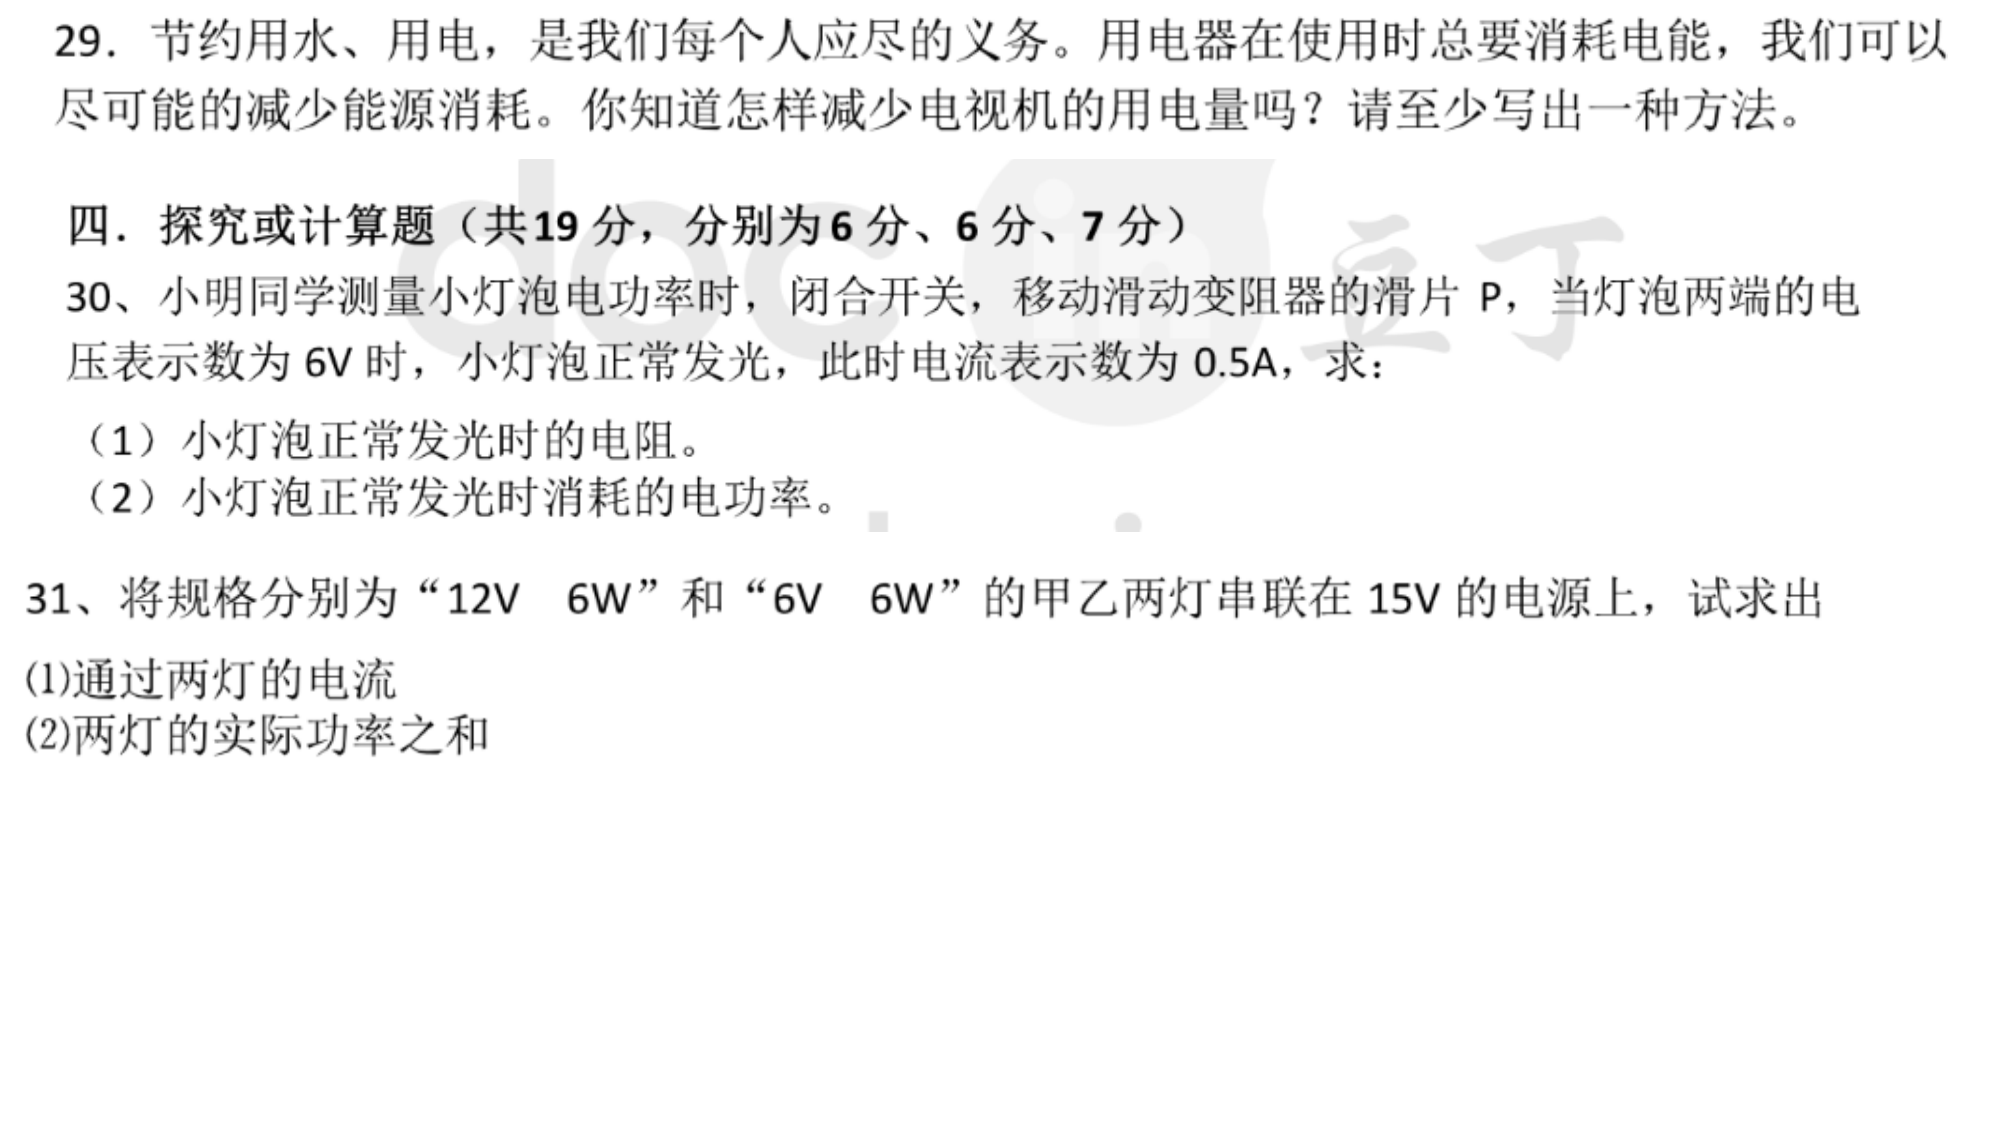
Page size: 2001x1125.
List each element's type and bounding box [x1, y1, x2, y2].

picture [0, 570, 1835, 763]
picture [0, 0, 1948, 532]
